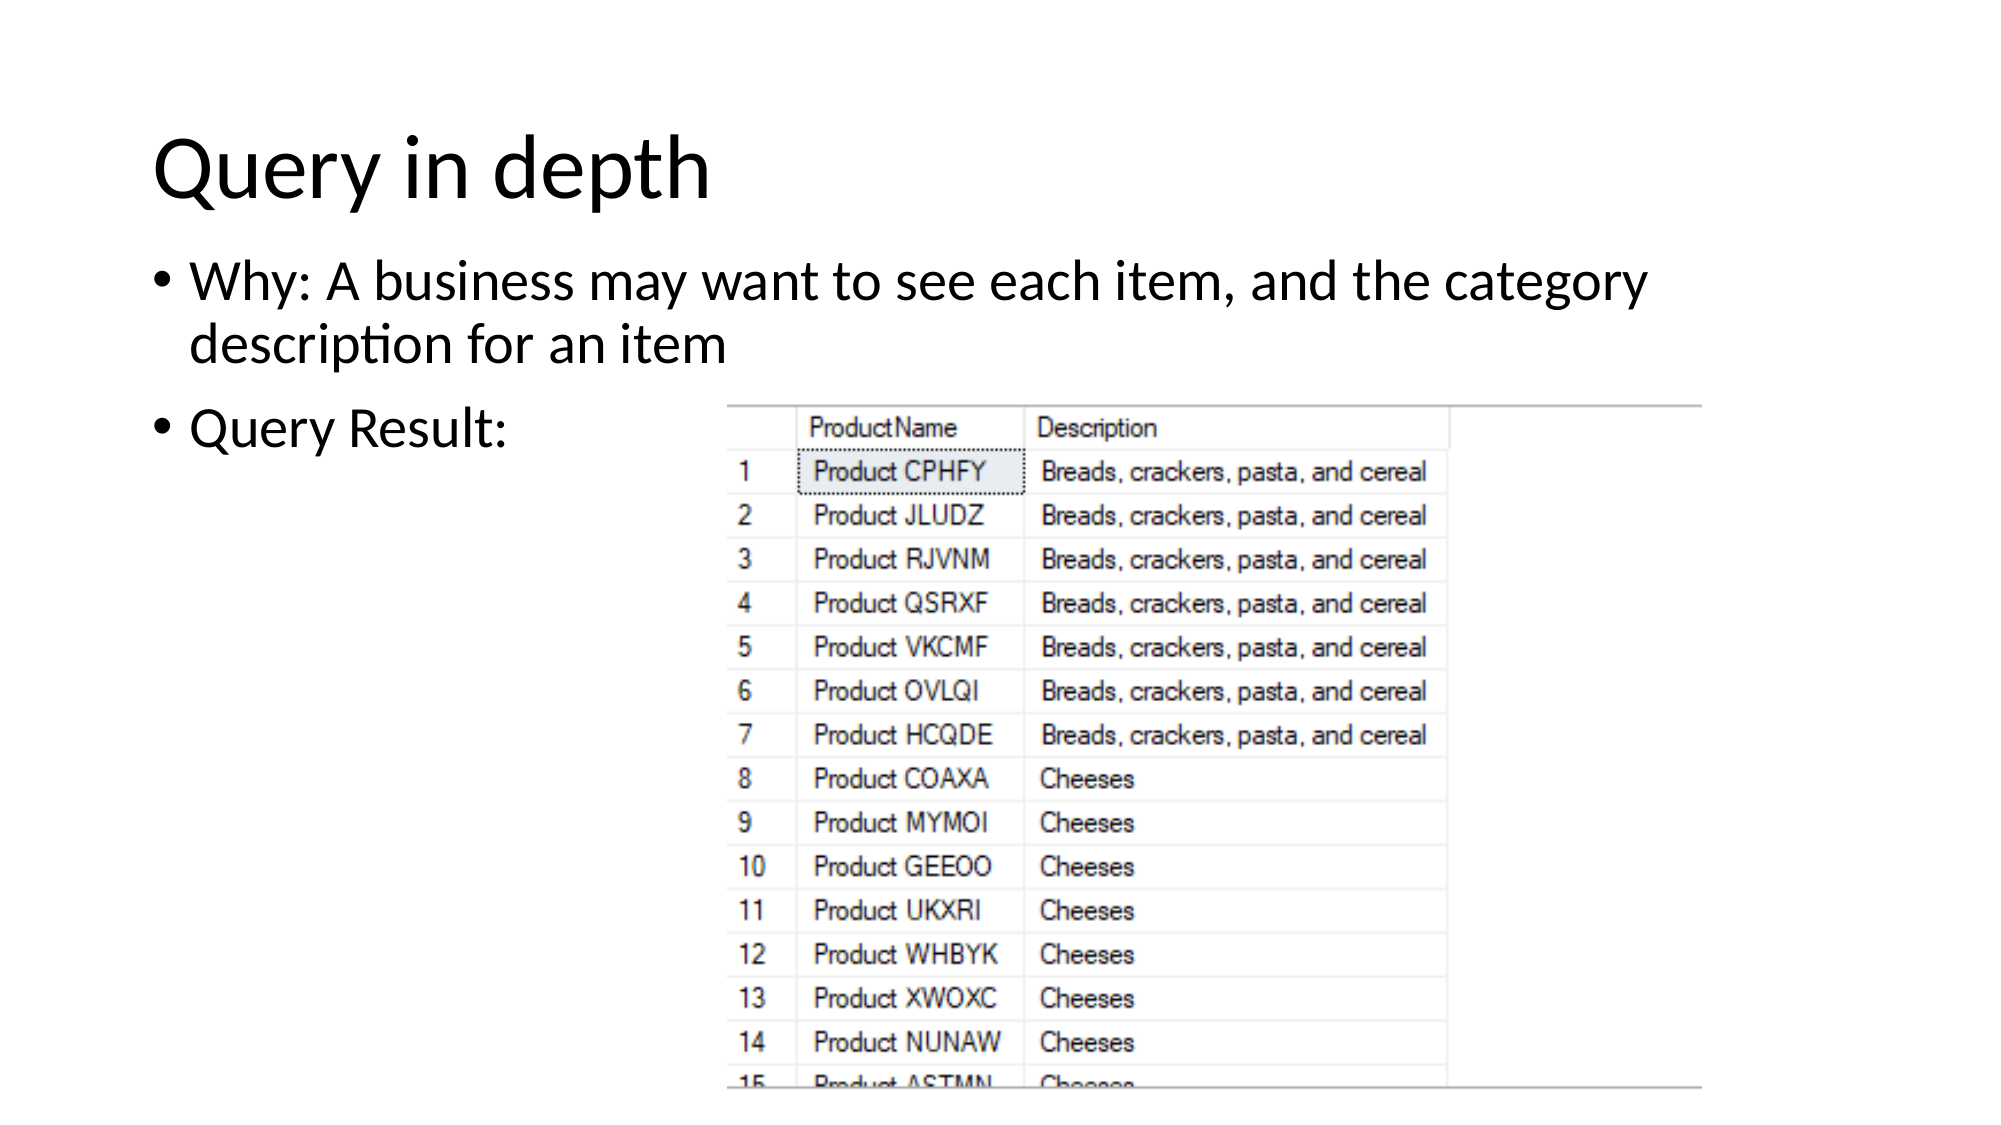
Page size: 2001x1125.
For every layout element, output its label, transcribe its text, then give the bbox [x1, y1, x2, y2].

title Query in depth [137, 59, 1863, 242]
list Why: A business may want to see each item, and the category description for an item Query Result: [137, 242, 1863, 1014]
picture [727, 403, 1702, 1094]
